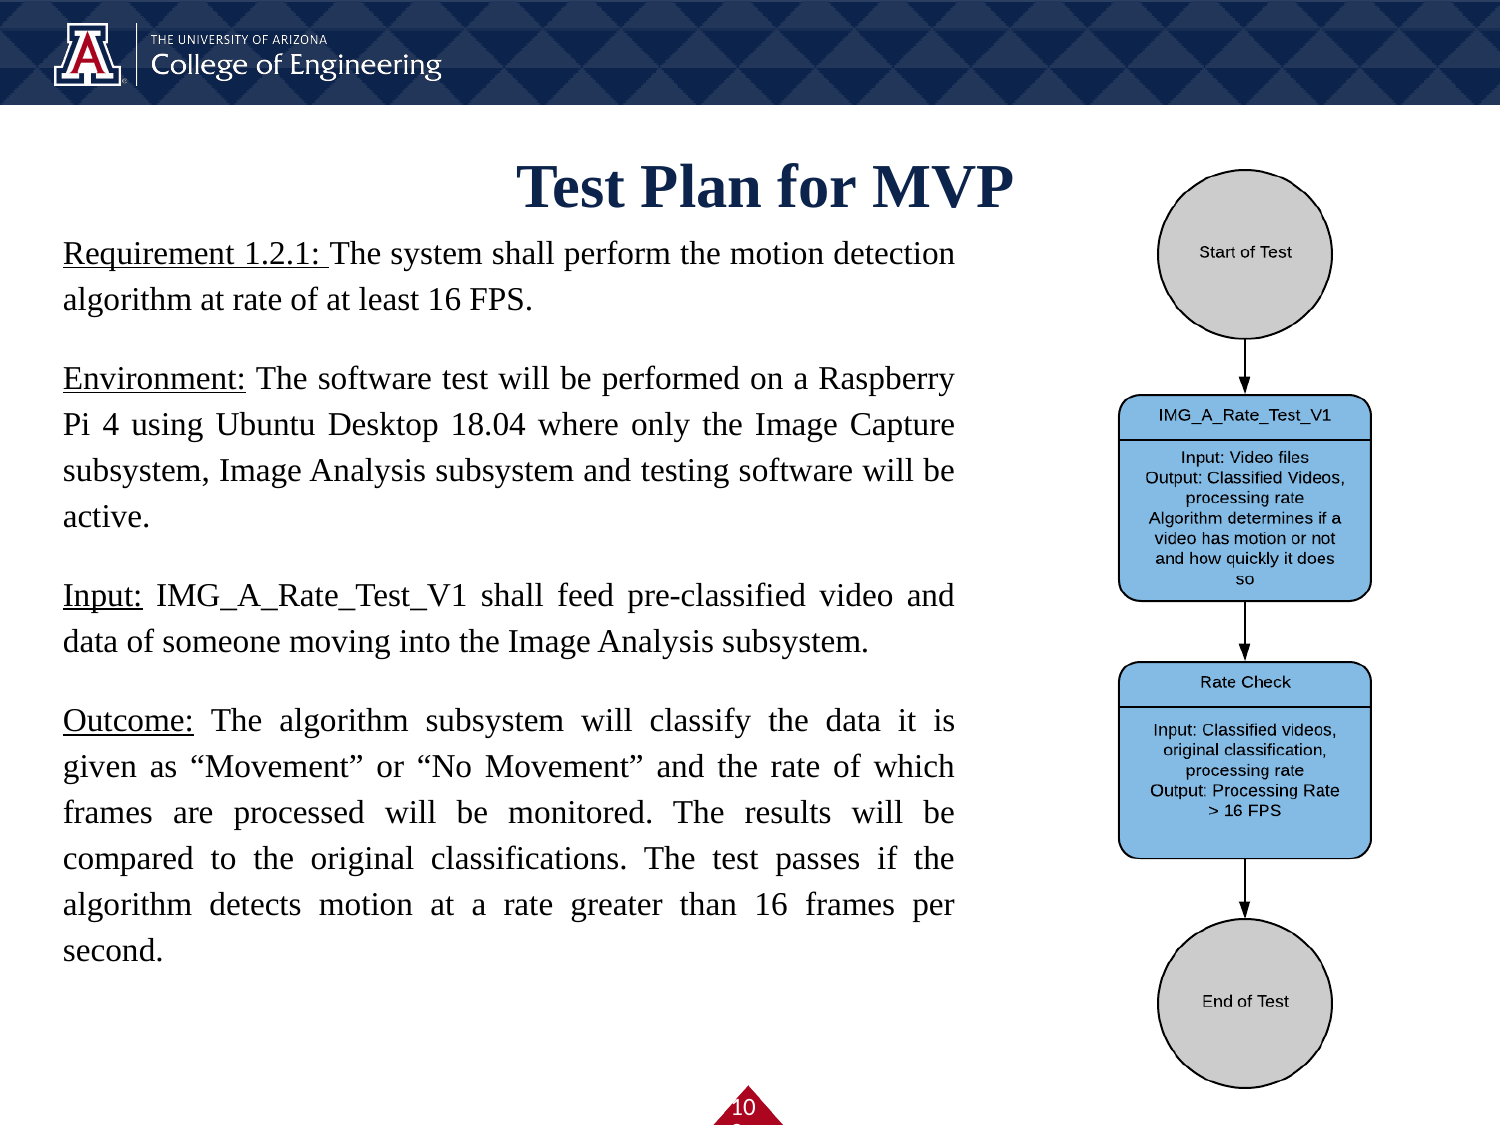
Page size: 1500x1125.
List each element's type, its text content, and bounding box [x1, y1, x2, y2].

picture [1058, 132, 1409, 1125]
picture [54, 23, 442, 86]
title Test Plan for MVP [90, 101, 1441, 251]
slide_number ‹#› [715, 1093, 781, 1125]
text_box Requirement 1.2.1: The system shall perform the motion detection algorithm at rate of at least 16 FPS. Environment: The software test will be performed on a Raspberry Pi 4 using Ubuntu Desktop 18.04 where only the Image Capture subsystem, Image Analysis subsystem and testing software will be active. Input: IMG_A_Rate_Test_V1 shall feed pre-classified video and data of someone moving into the Image Analysis subsystem. Outcome: The algorithm subsystem will classify the data it is given as “Movement” or “No Movement” and the rate of which frames are processed will be monitored. The results will be compared to the original classifications. The test passes if the algorithm detects motion at a rate greater than 16 frames per second. [48, 210, 972, 1093]
